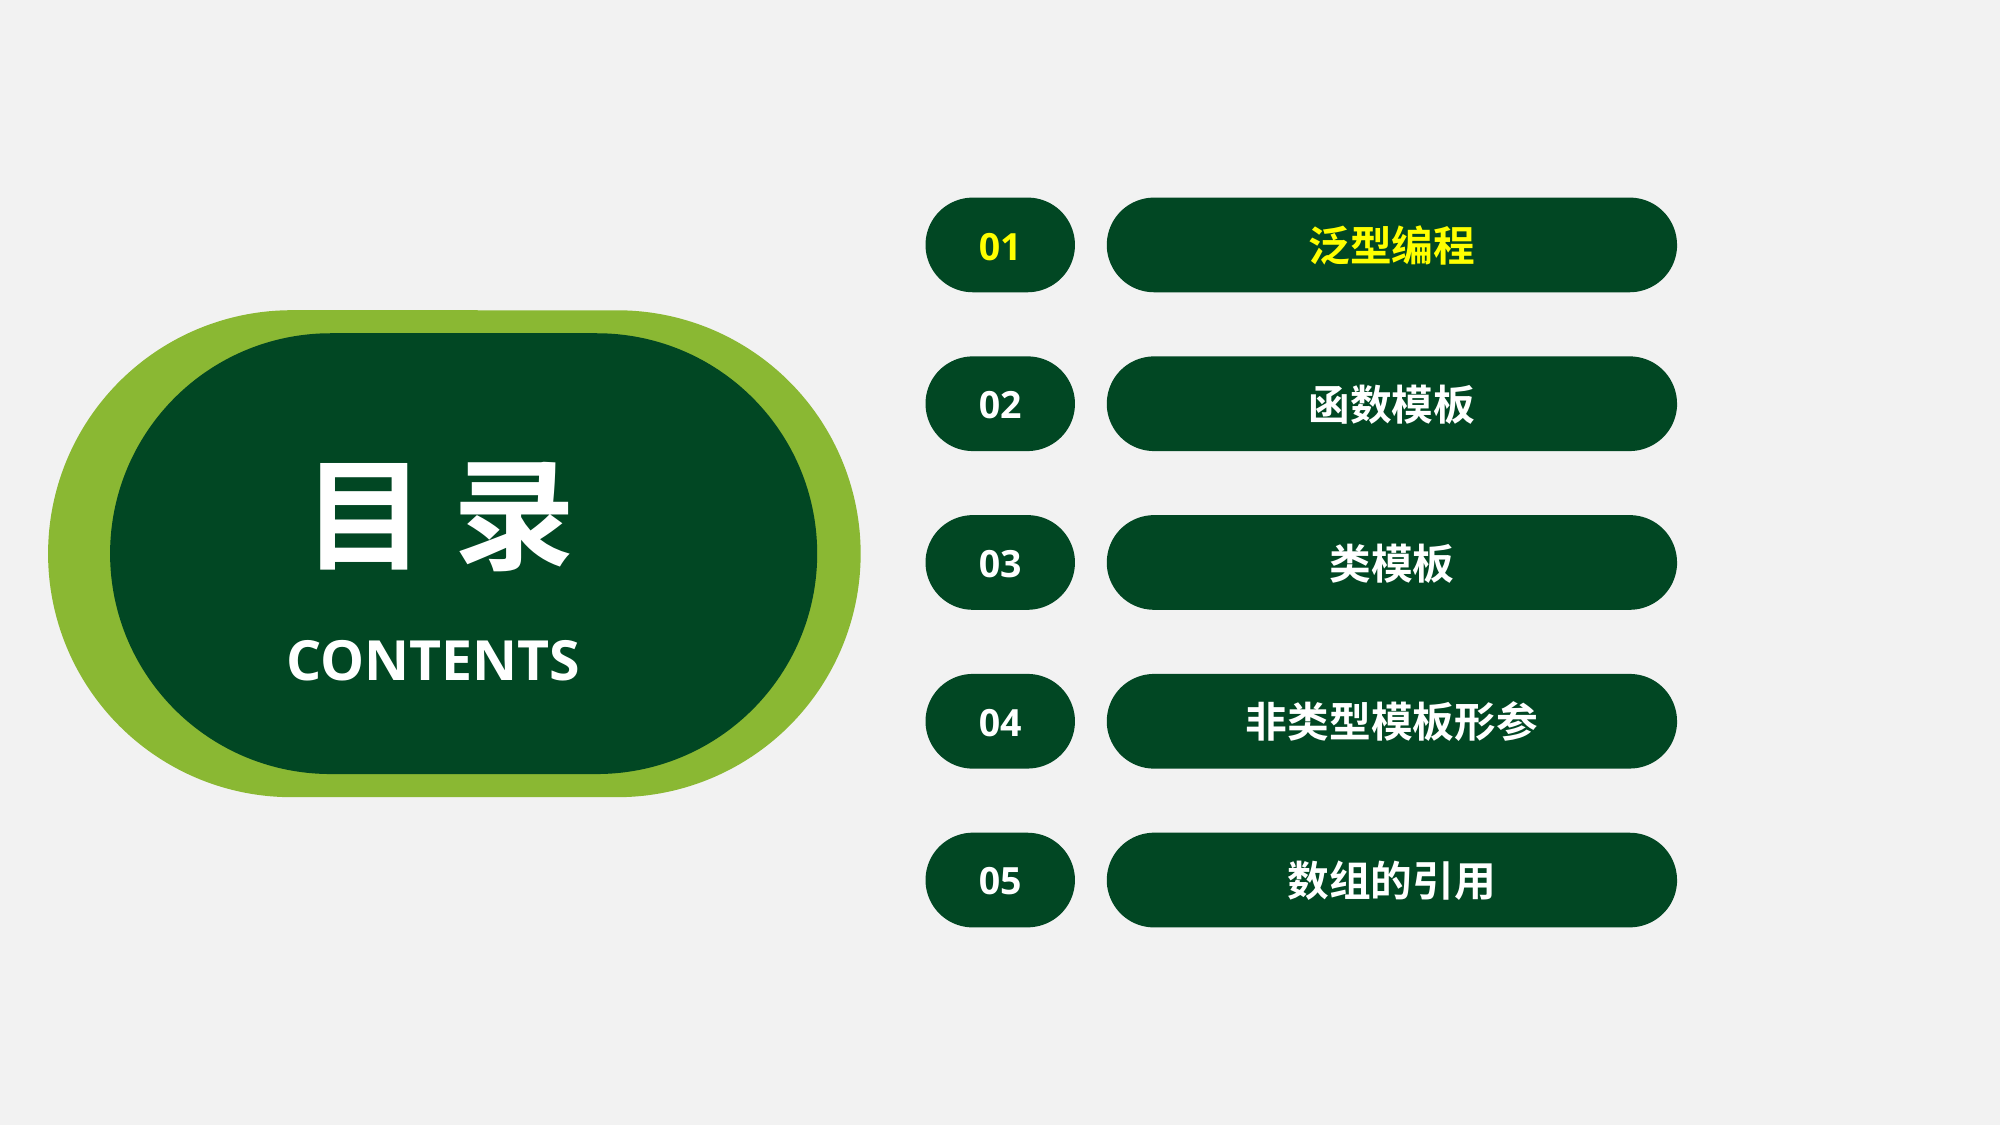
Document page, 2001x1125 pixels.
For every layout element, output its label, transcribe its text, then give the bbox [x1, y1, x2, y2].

text_box CONTENTS [271, 617, 596, 699]
text_box 04 [924, 672, 1077, 770]
text_box 目 录 [288, 430, 591, 593]
text_box 函数模板 [1105, 355, 1679, 453]
text_box 02 [924, 355, 1077, 453]
text_box 数组的引用 [1105, 831, 1679, 929]
text_box 类模板 [1105, 514, 1679, 611]
text_box 非类型模板形参 [1105, 672, 1679, 770]
text_box [47, 309, 862, 799]
text_box [109, 332, 819, 776]
text_box 泛型编程 [1105, 196, 1679, 294]
text_box 03 [924, 514, 1077, 611]
text_box 01 [924, 196, 1077, 294]
text_box 05 [924, 831, 1077, 929]
